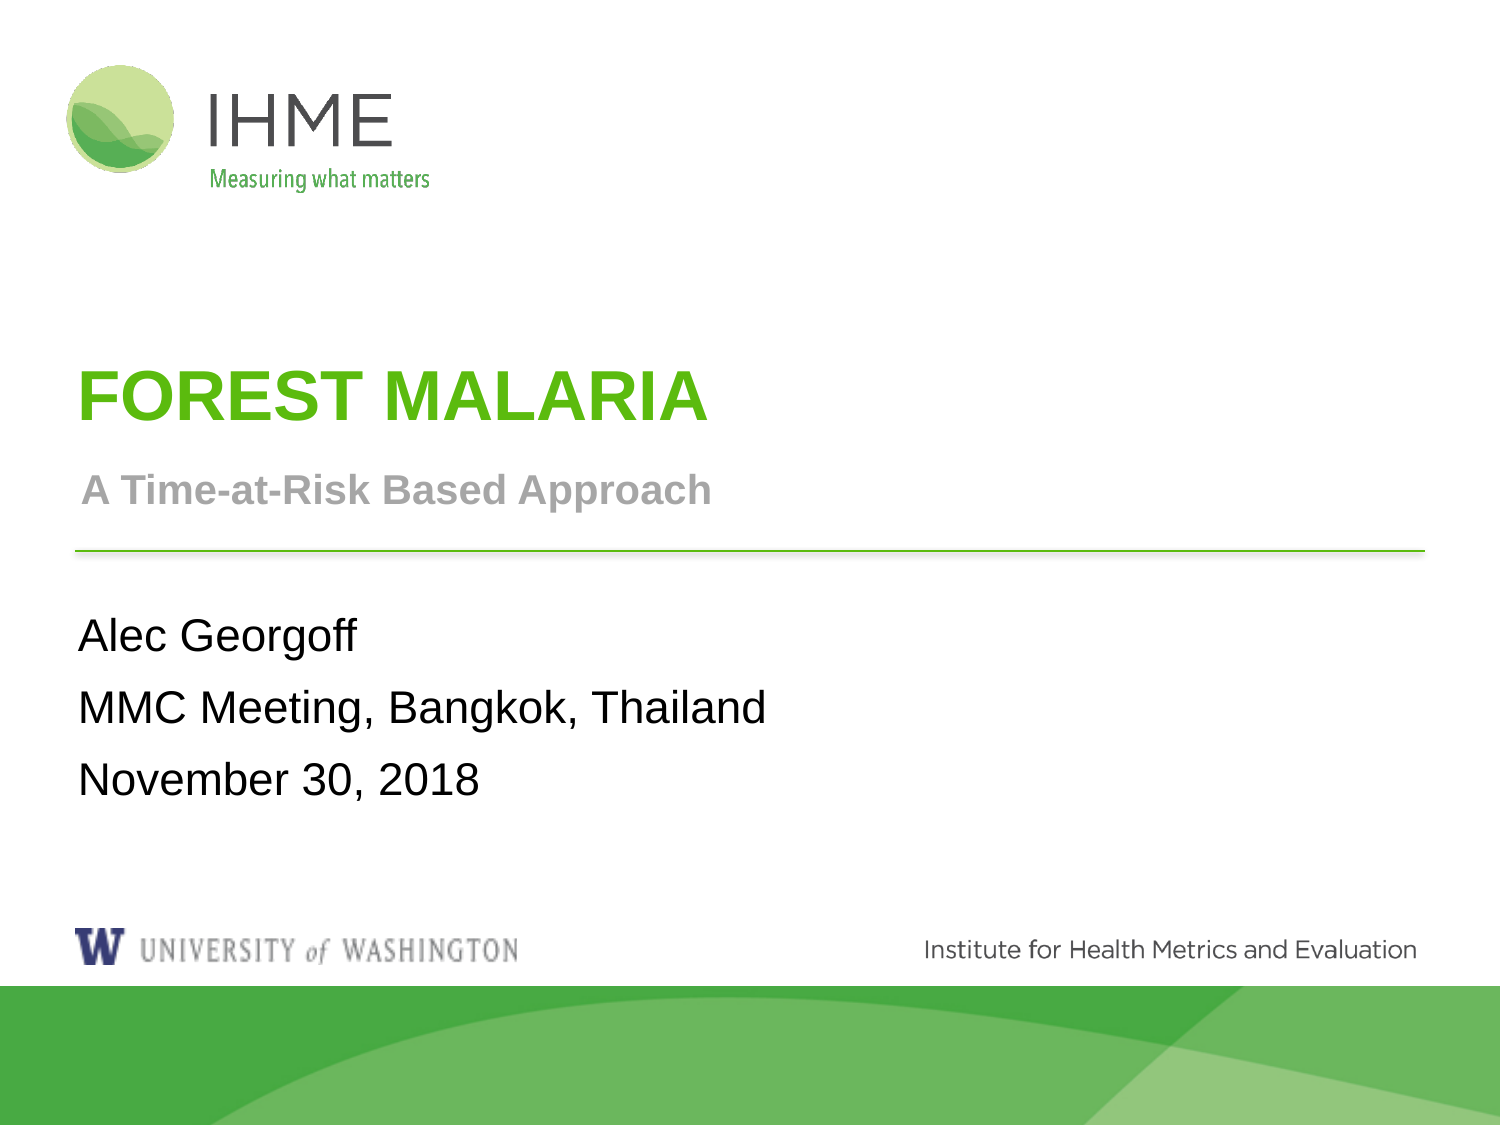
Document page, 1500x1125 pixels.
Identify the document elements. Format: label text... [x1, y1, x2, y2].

picture [51, 27, 454, 229]
title FOREST MALARIA [62, 341, 1338, 443]
picture [917, 932, 1422, 964]
picture [0, 986, 1500, 1125]
list Alec Georgoff MMC Meeting, Bangkok, Thailand November 30, 2018 [62, 598, 1341, 670]
text_box A Time-at-Risk Based Approach [65, 455, 1341, 521]
